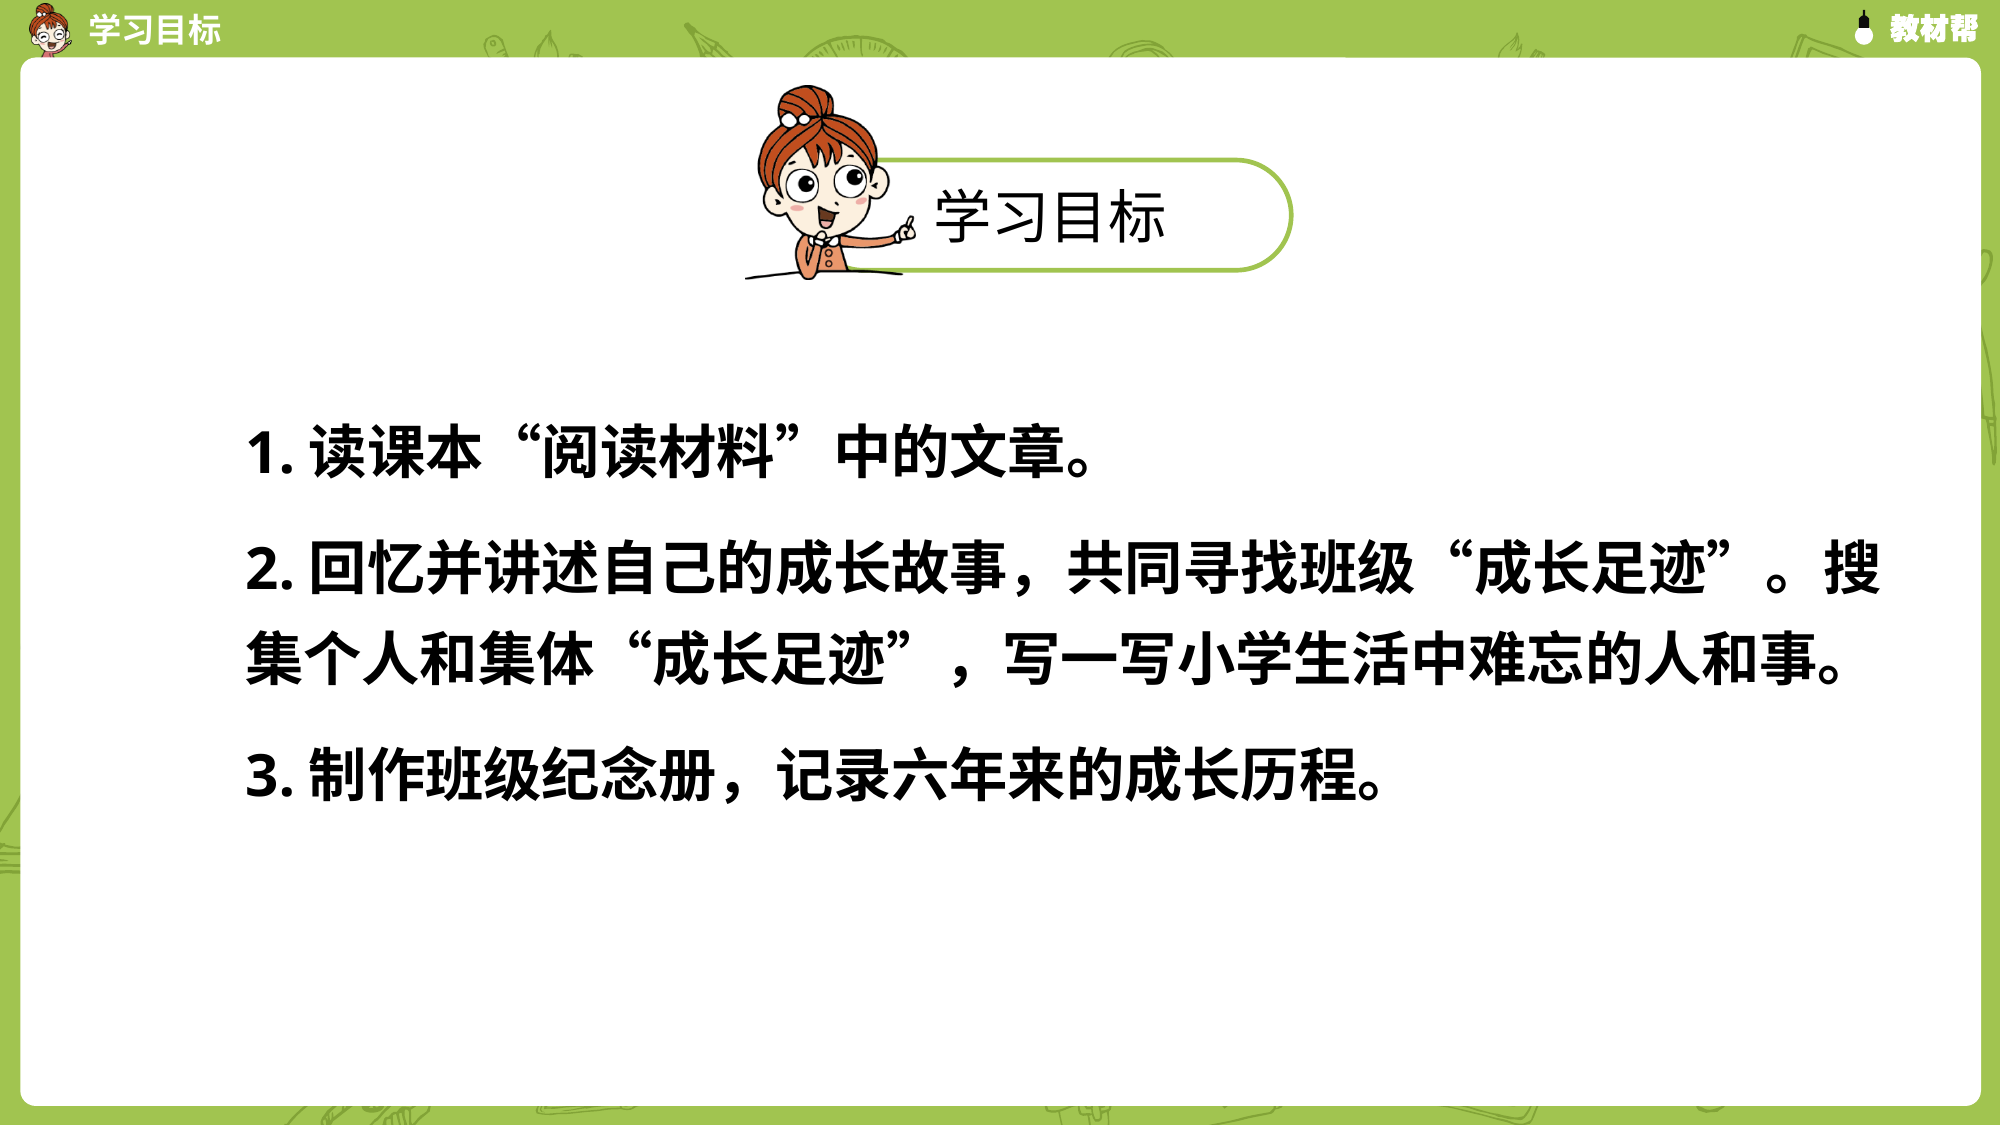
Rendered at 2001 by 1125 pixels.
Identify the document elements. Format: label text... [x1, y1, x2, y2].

picture [29, 3, 72, 58]
text_box 1.读课本“阅读材料”中的文章。 2.回忆并讲述自己的成长故事，共同寻找班级“成长足迹”。搜集个人和集体“成长足迹”，写一写小学生活中难忘的人和事。 3.制作班级纪念册，记录六年来的成长历程。 [230, 386, 1909, 816]
picture [745, 85, 916, 280]
text_box 学习目标 [916, 159, 1293, 272]
